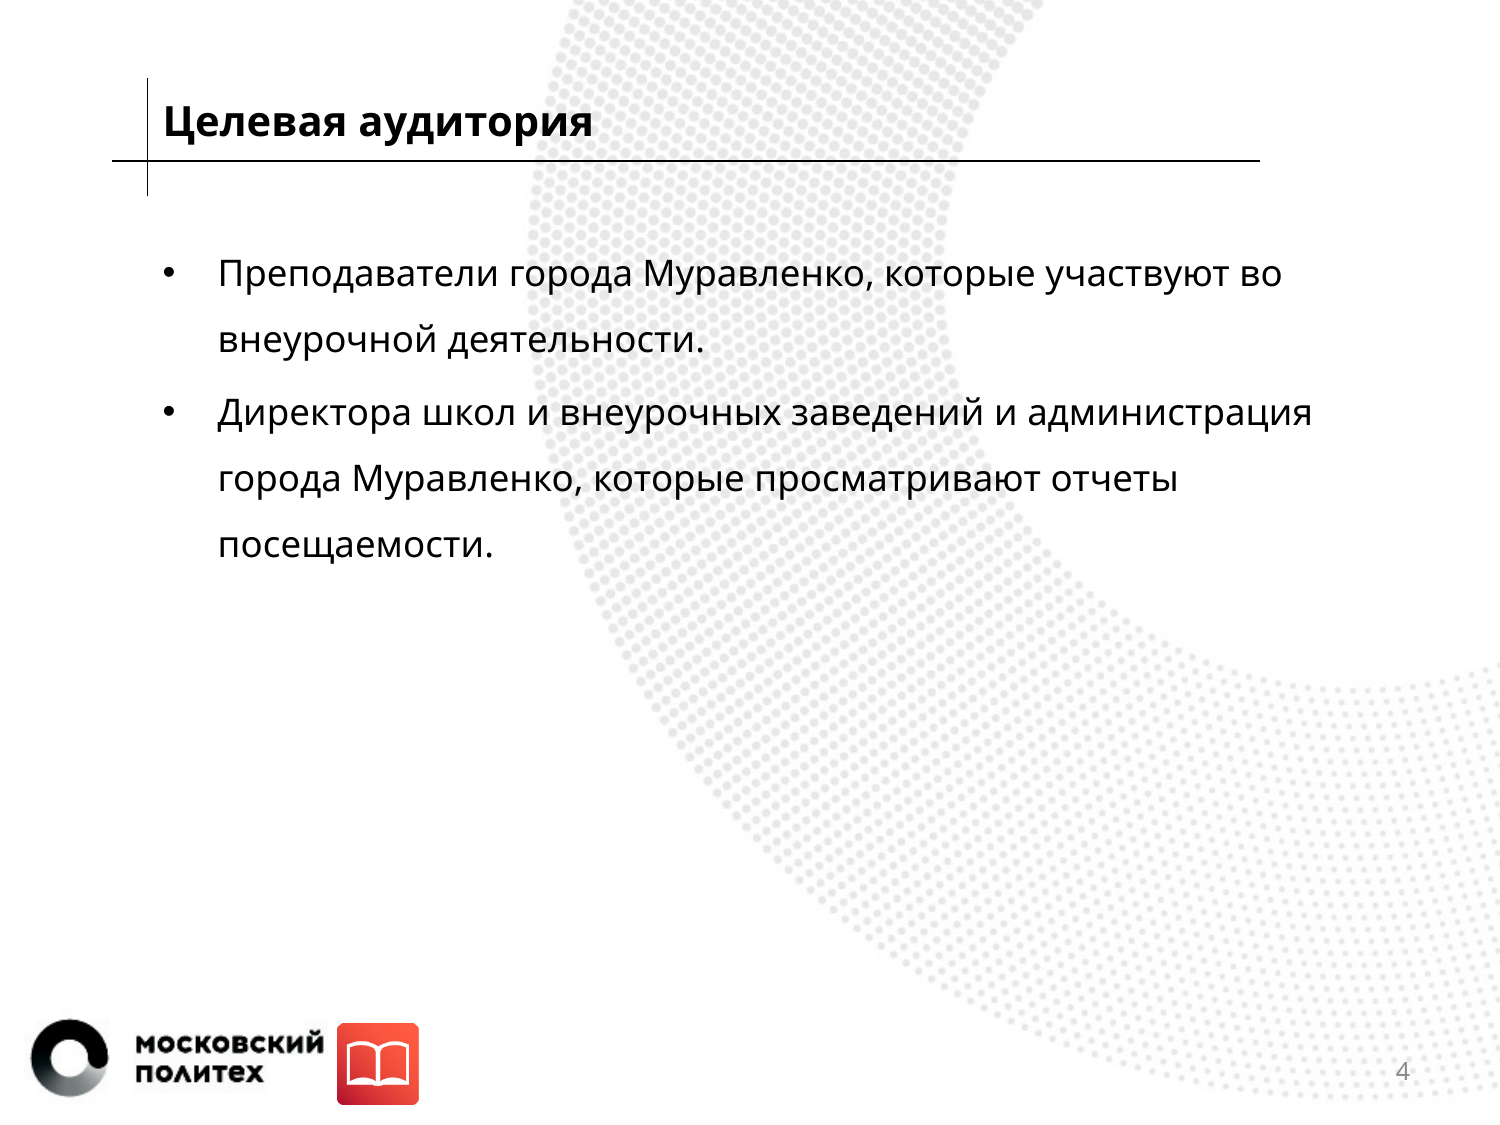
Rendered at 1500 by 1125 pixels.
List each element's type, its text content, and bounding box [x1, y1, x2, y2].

picture [0, 0, 1500, 1125]
list Преподаватели города Муравленко, которые участвуют во внеурочной деятельности. Директора школ и внеурочных заведений и администрация города Муравленко, которые просматривают отчеты посещаемости. [147, 219, 1424, 575]
slide_number 4 [1074, 1042, 1425, 1103]
text_box Целевая аудитория [148, 78, 1415, 161]
